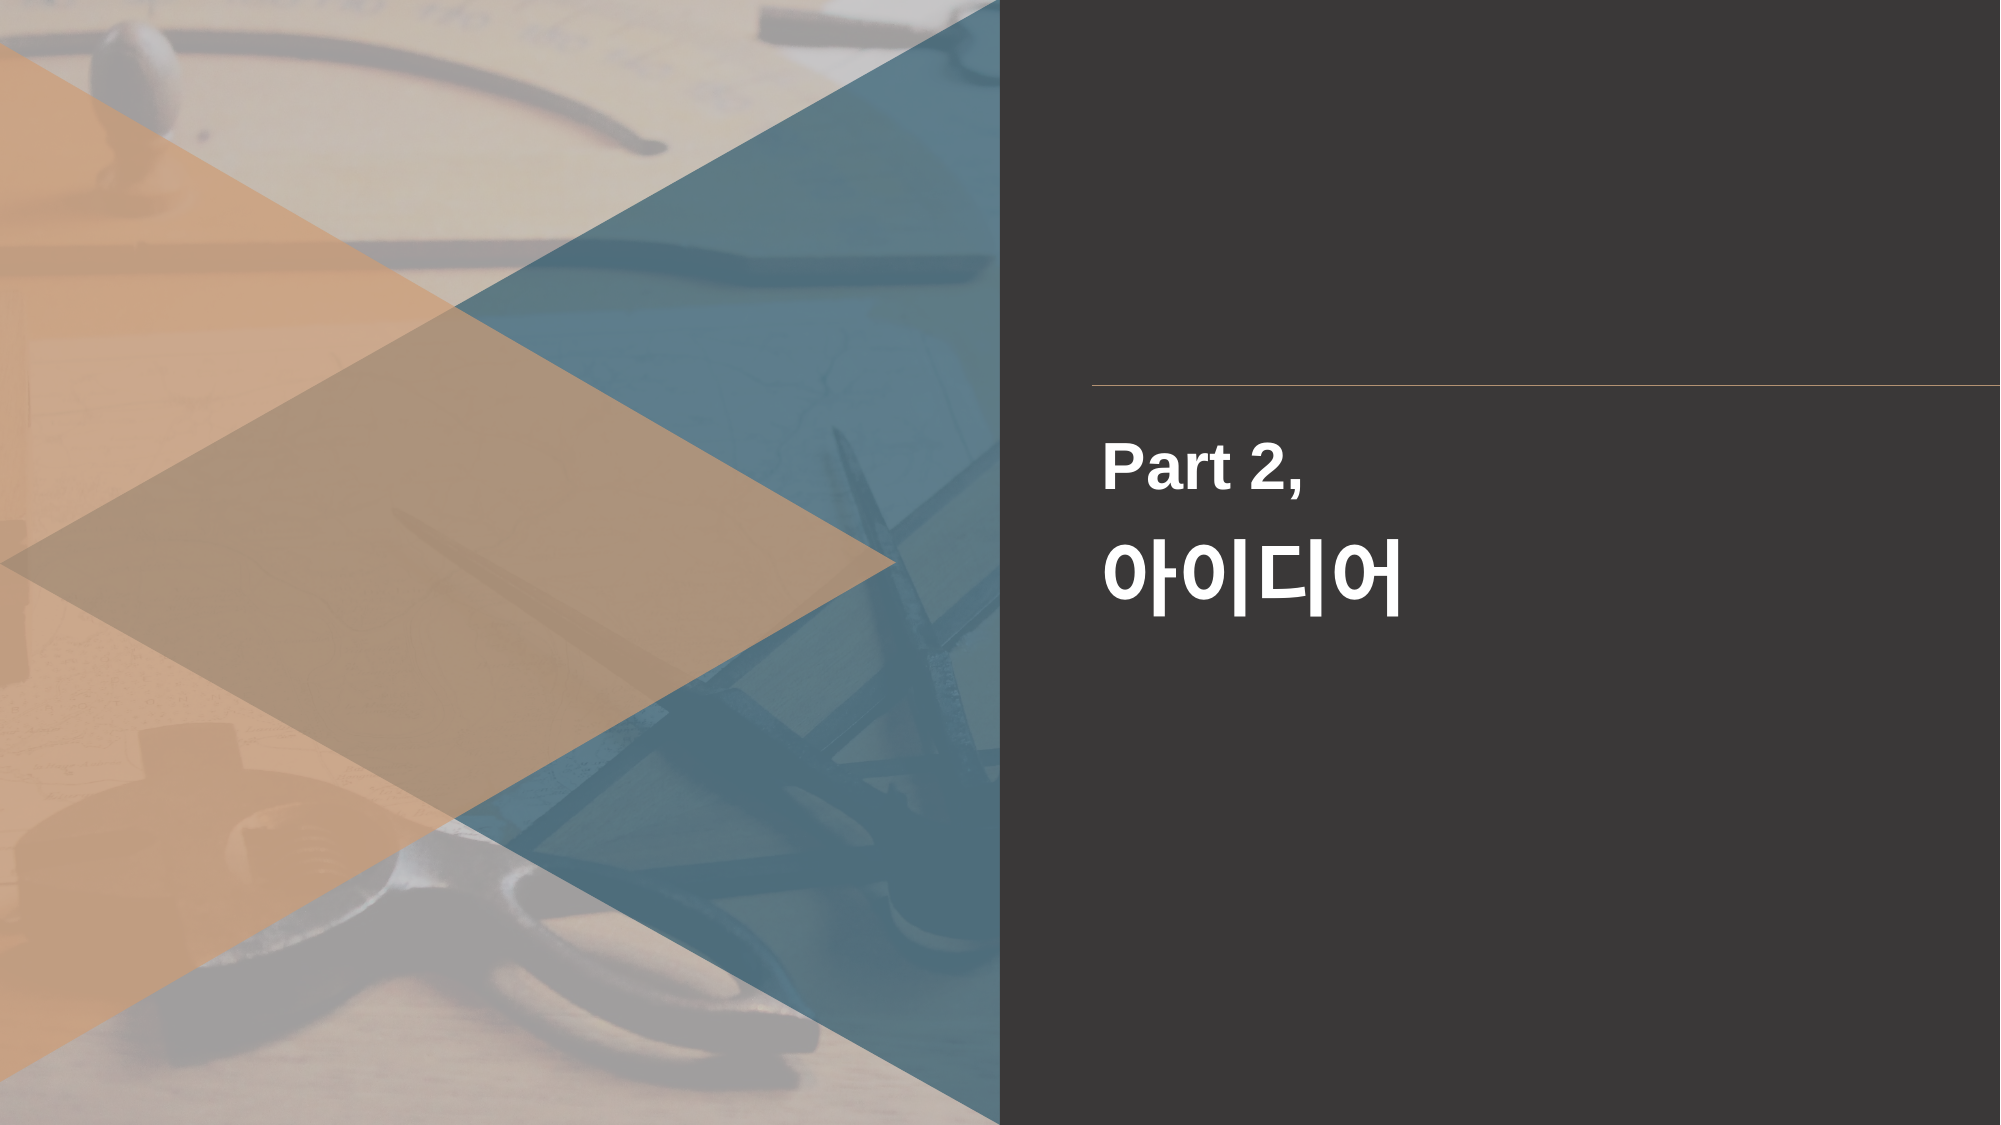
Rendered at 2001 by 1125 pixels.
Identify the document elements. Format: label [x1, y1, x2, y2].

text_box [0, 0, 2000, 1125]
